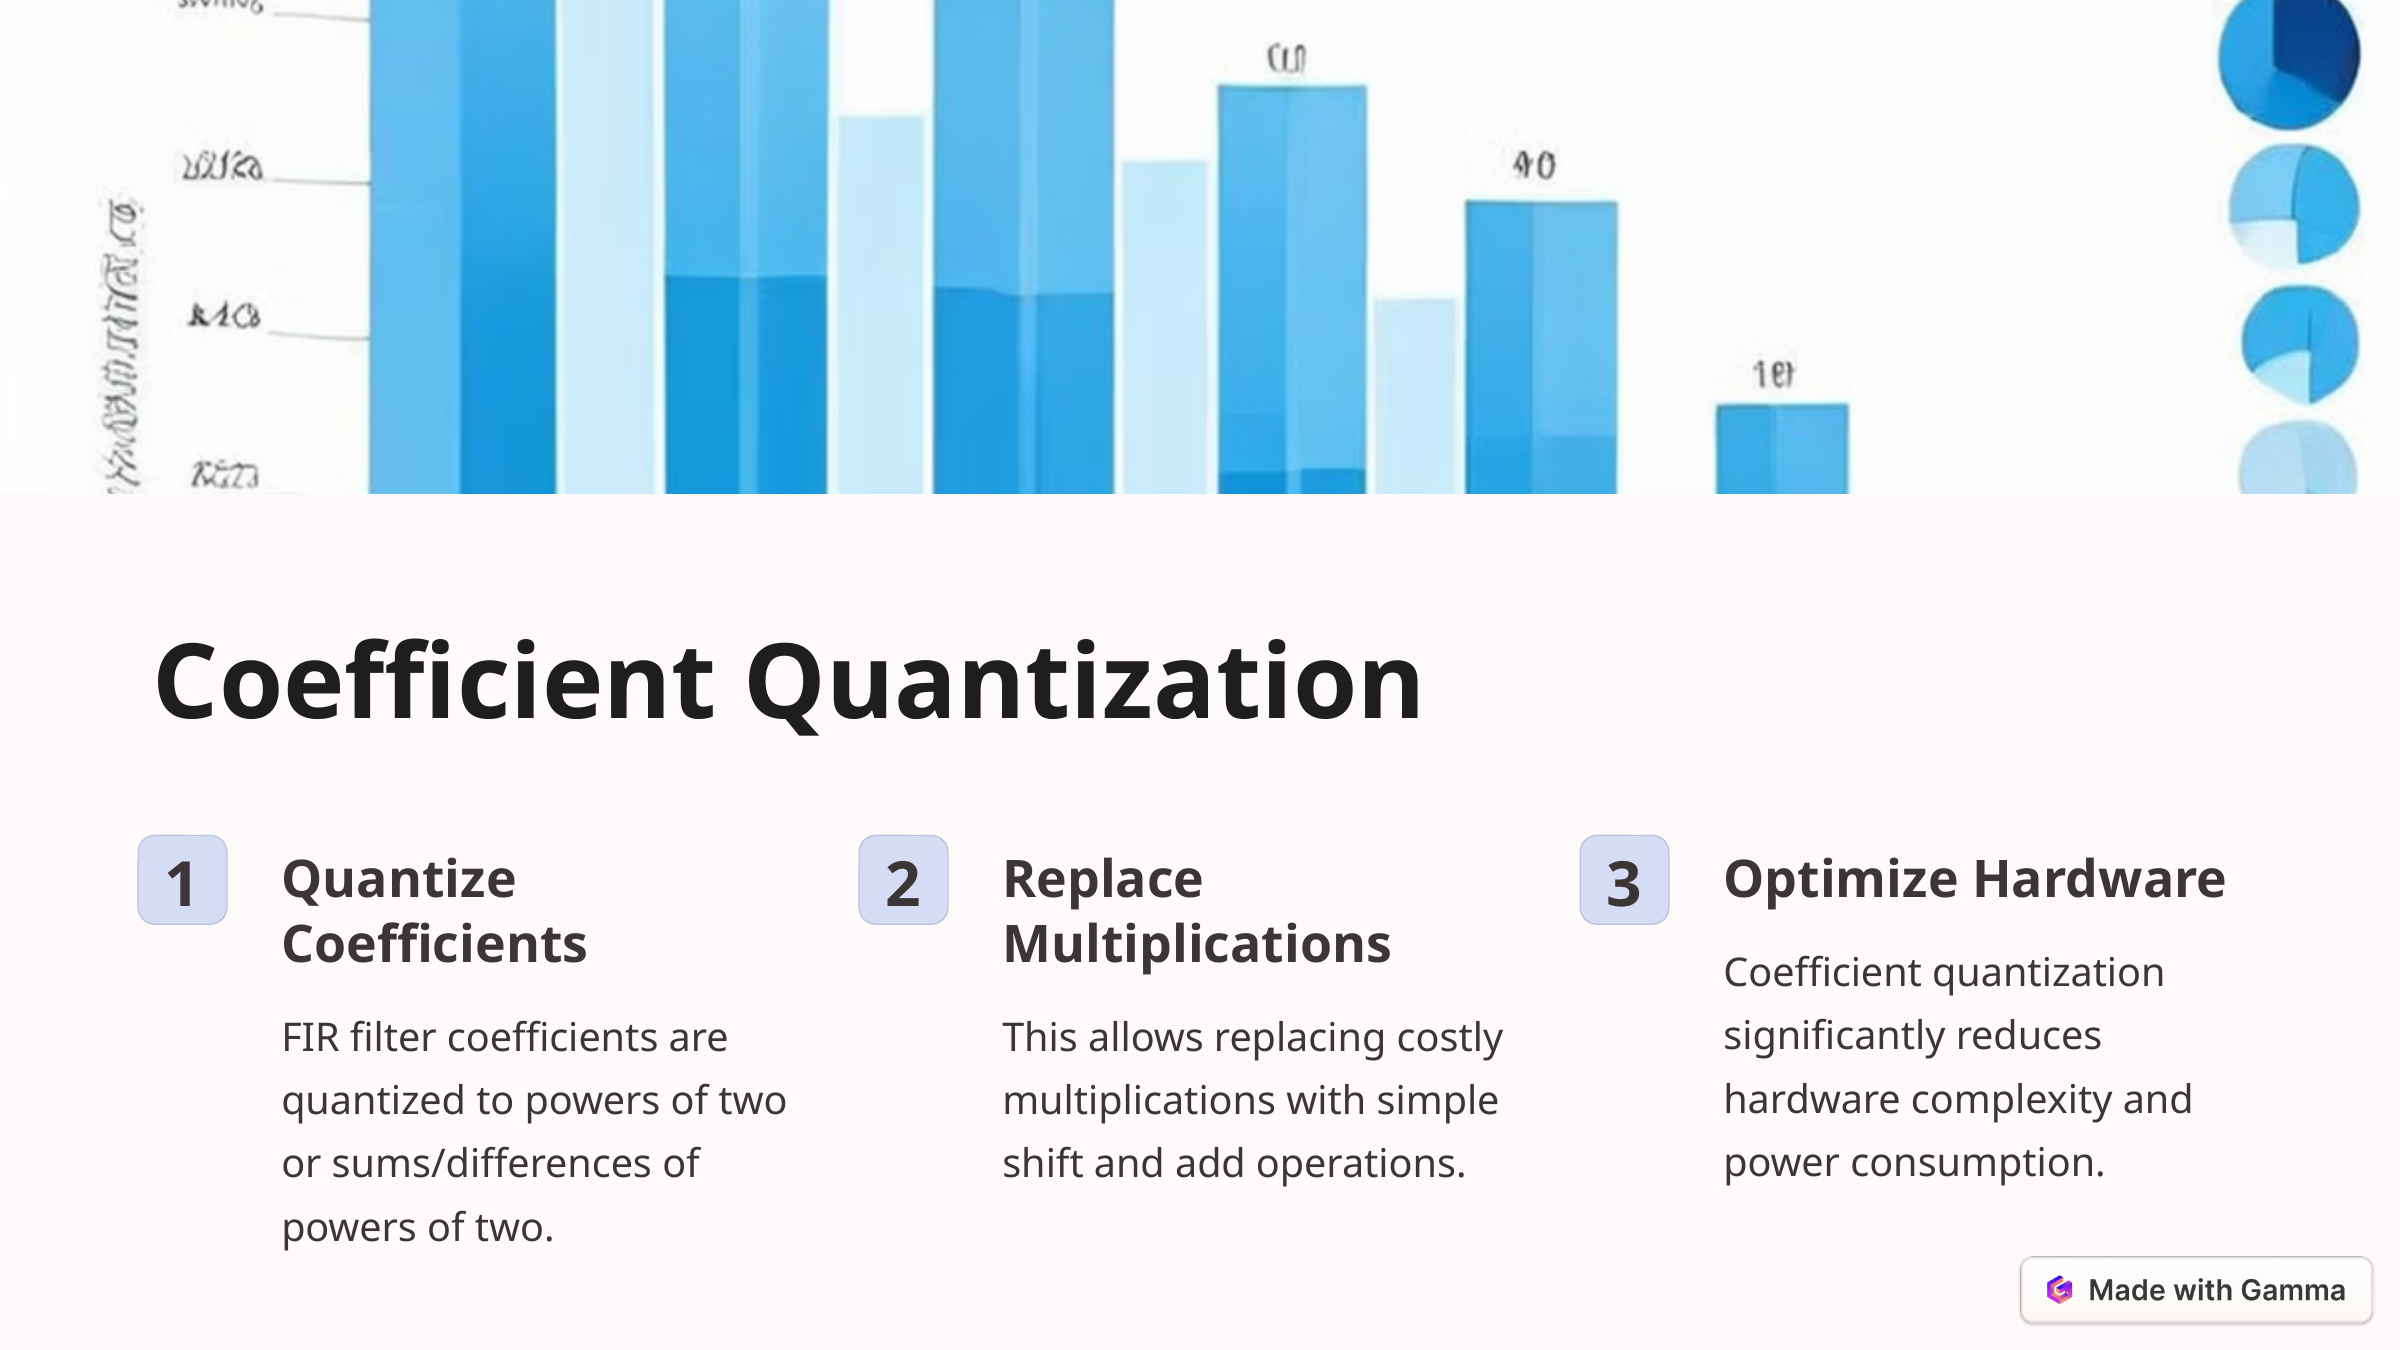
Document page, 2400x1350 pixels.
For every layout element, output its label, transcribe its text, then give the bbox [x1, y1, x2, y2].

text_box [1580, 835, 1670, 925]
picture [0, 0, 2400, 494]
text_box Coefficient quantization significantly reduces hardware complexity and power consumption. [1708, 923, 2262, 1177]
text_box 1 [170, 848, 195, 911]
text_box Optimize Hardware [1708, 835, 2228, 901]
text_box 2 [884, 848, 923, 911]
text_box 3 [1606, 848, 1644, 911]
text_box FIR filter coefficients are quantized to powers of two or sums/differences of powers of two. [266, 988, 820, 1242]
text_box Replace Multiplications [987, 835, 1541, 966]
text_box This allows replacing costly multiplications with simple shift and add operations. [987, 988, 1541, 1179]
picture [2008, 1244, 2385, 1335]
text_box [138, 835, 227, 925]
text_box Quantize Coefficients [266, 835, 820, 966]
text_box [0, 494, 2400, 1350]
text_box Coefficient Quantization [138, 602, 1430, 732]
text_box [859, 835, 948, 925]
